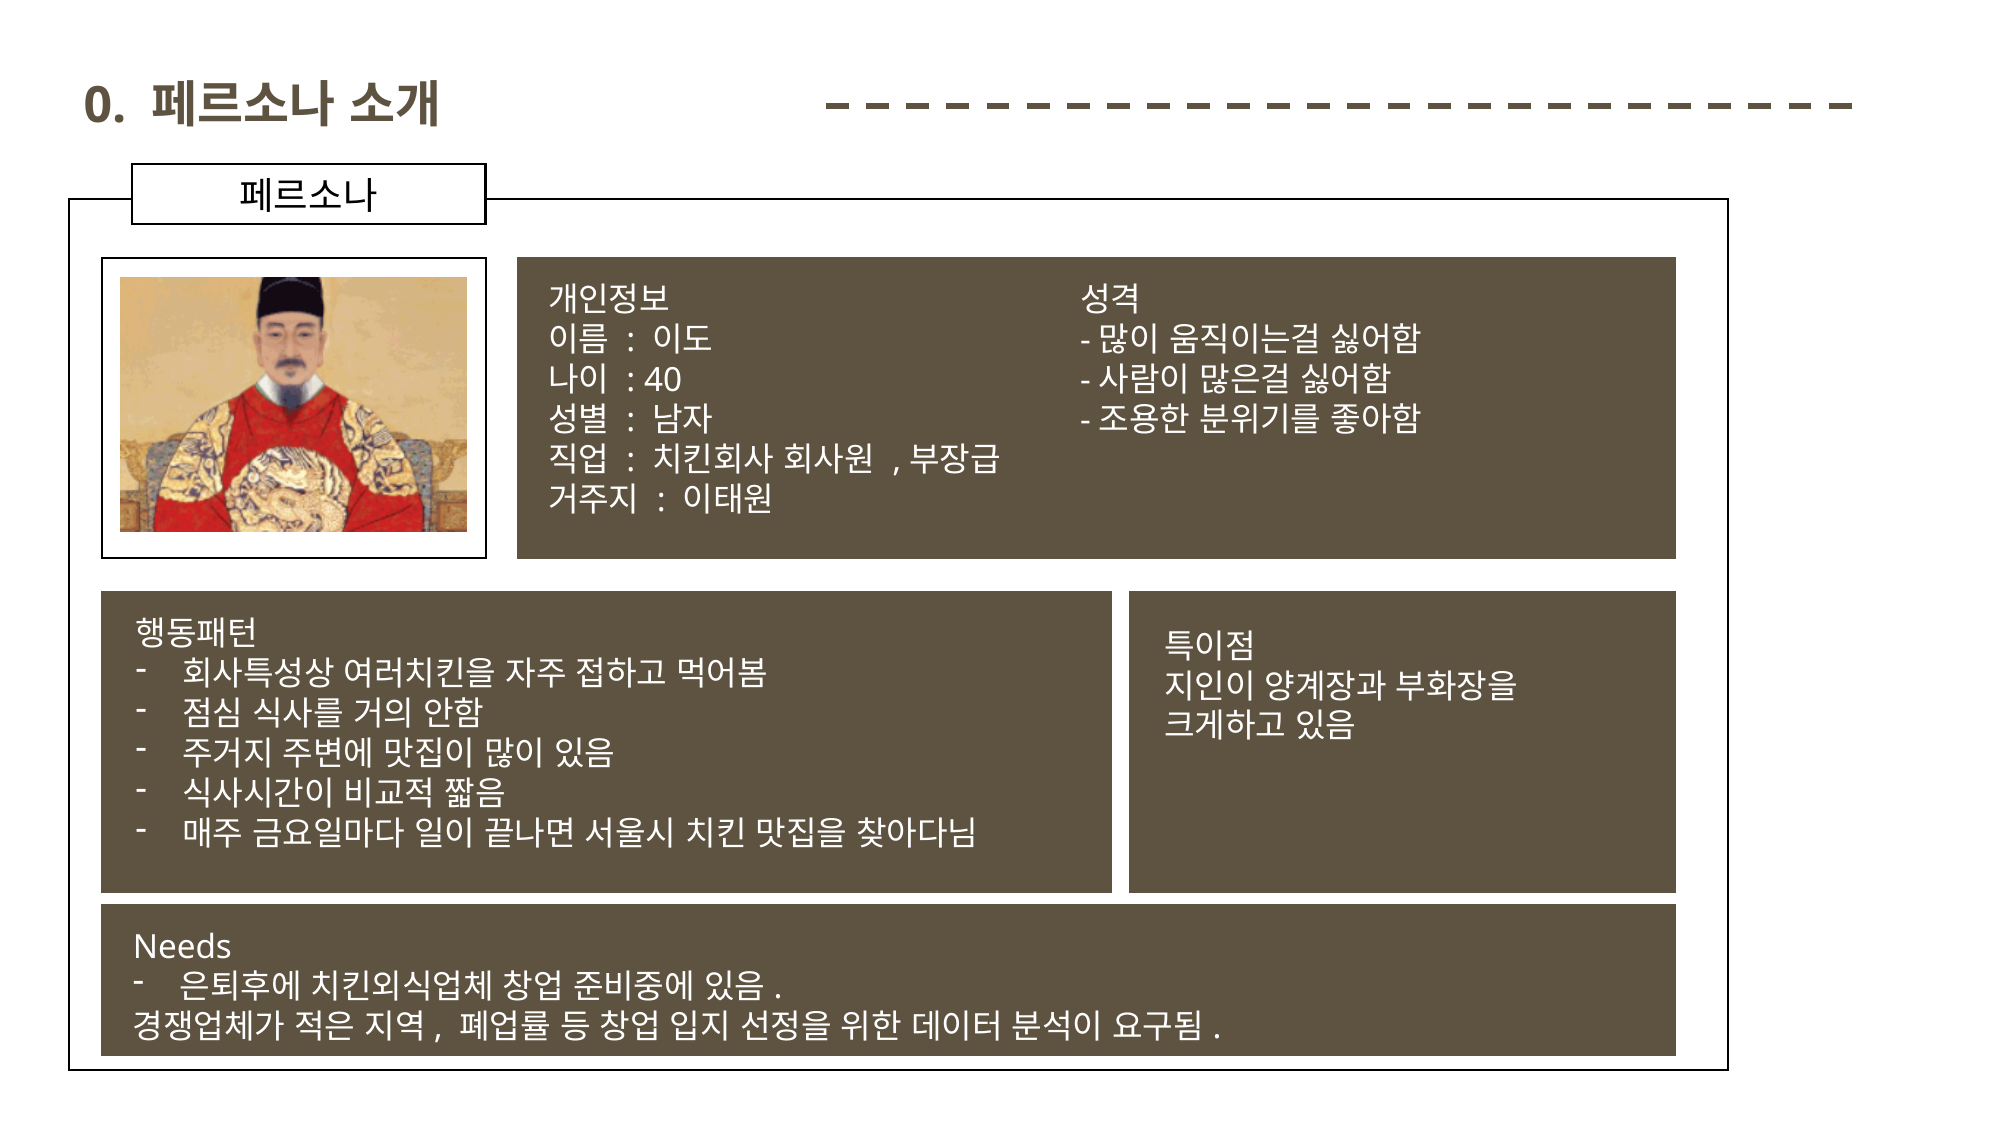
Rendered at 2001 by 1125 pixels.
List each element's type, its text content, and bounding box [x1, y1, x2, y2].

text_box 0. 페르소나 소개 [68, 47, 1251, 164]
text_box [68, 164, 1729, 1070]
